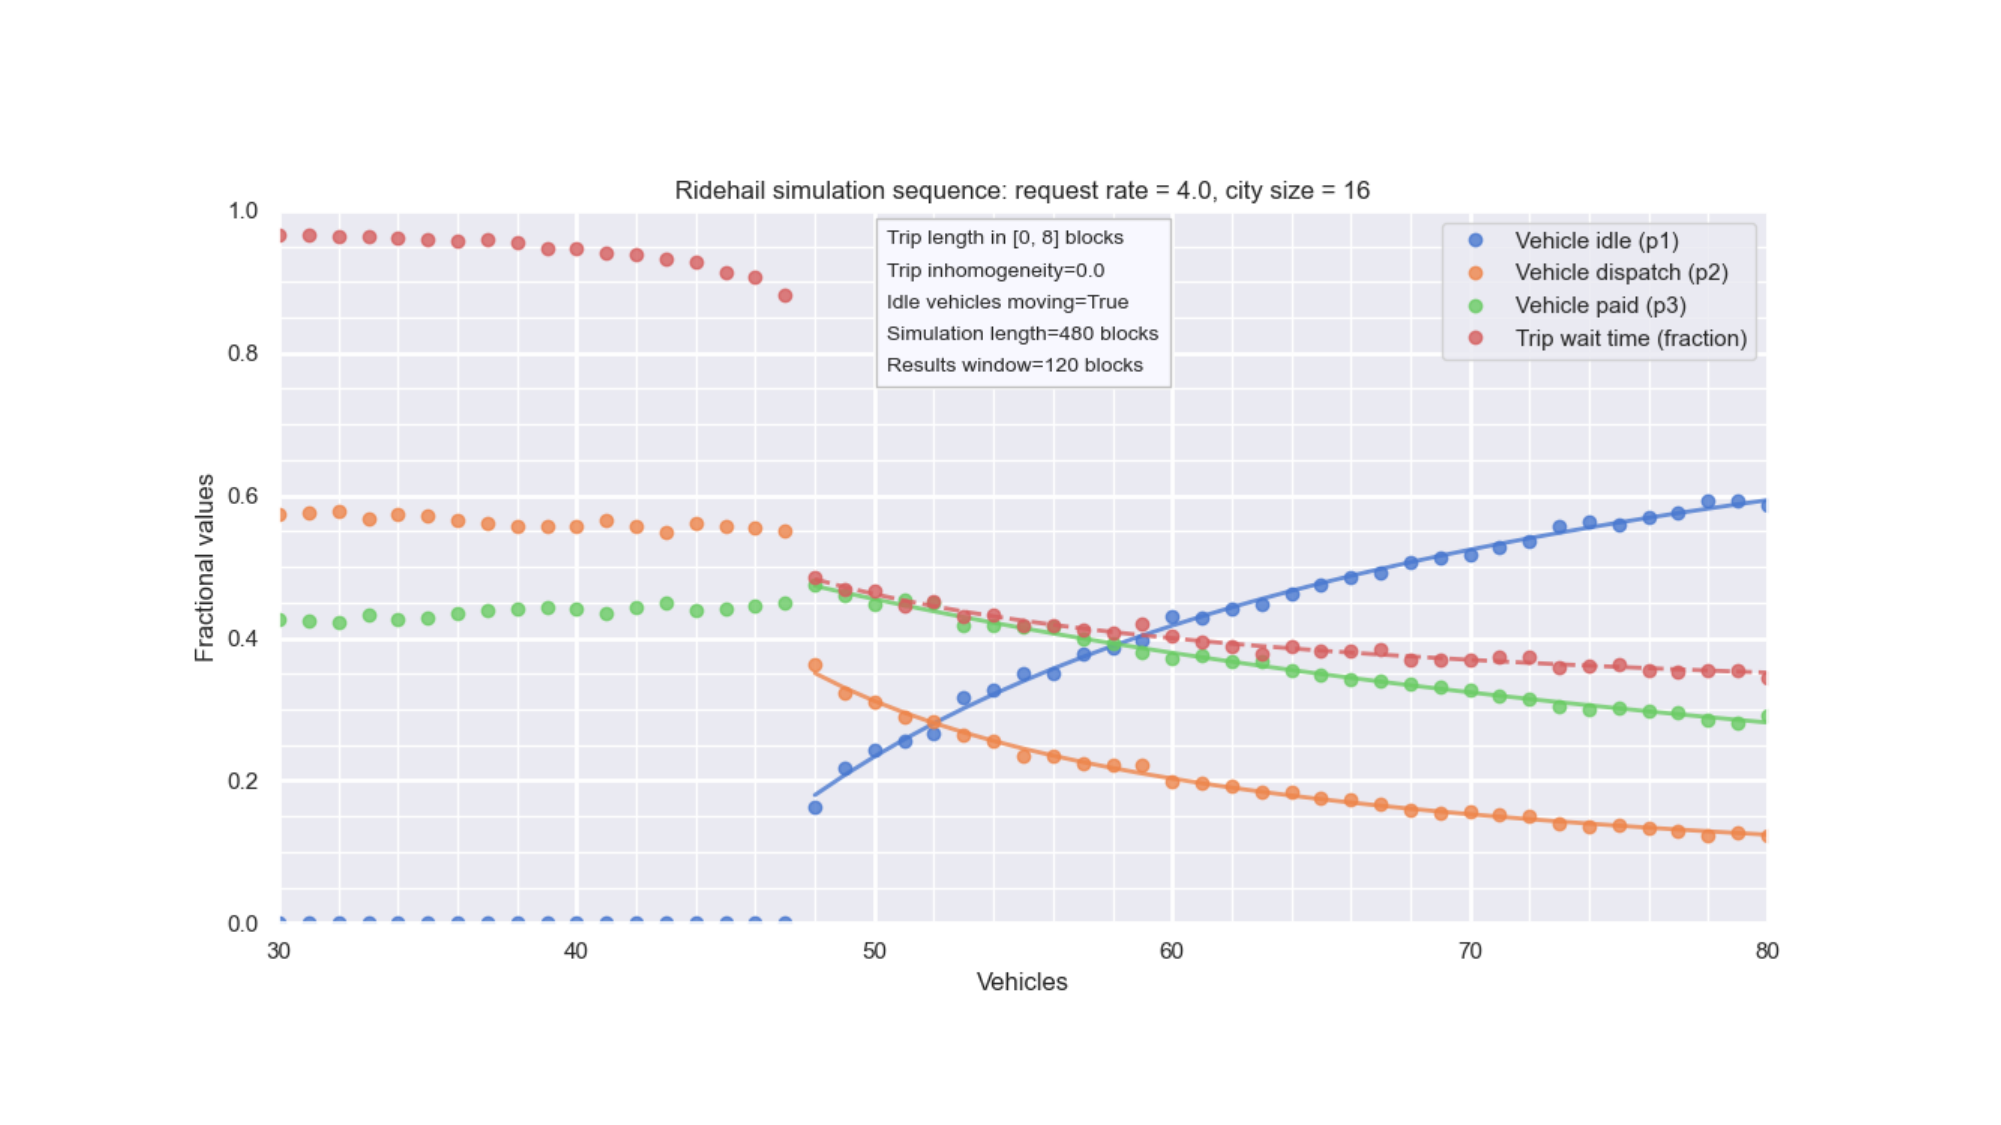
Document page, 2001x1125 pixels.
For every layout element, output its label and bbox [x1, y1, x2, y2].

picture [39, 100, 1960, 1025]
